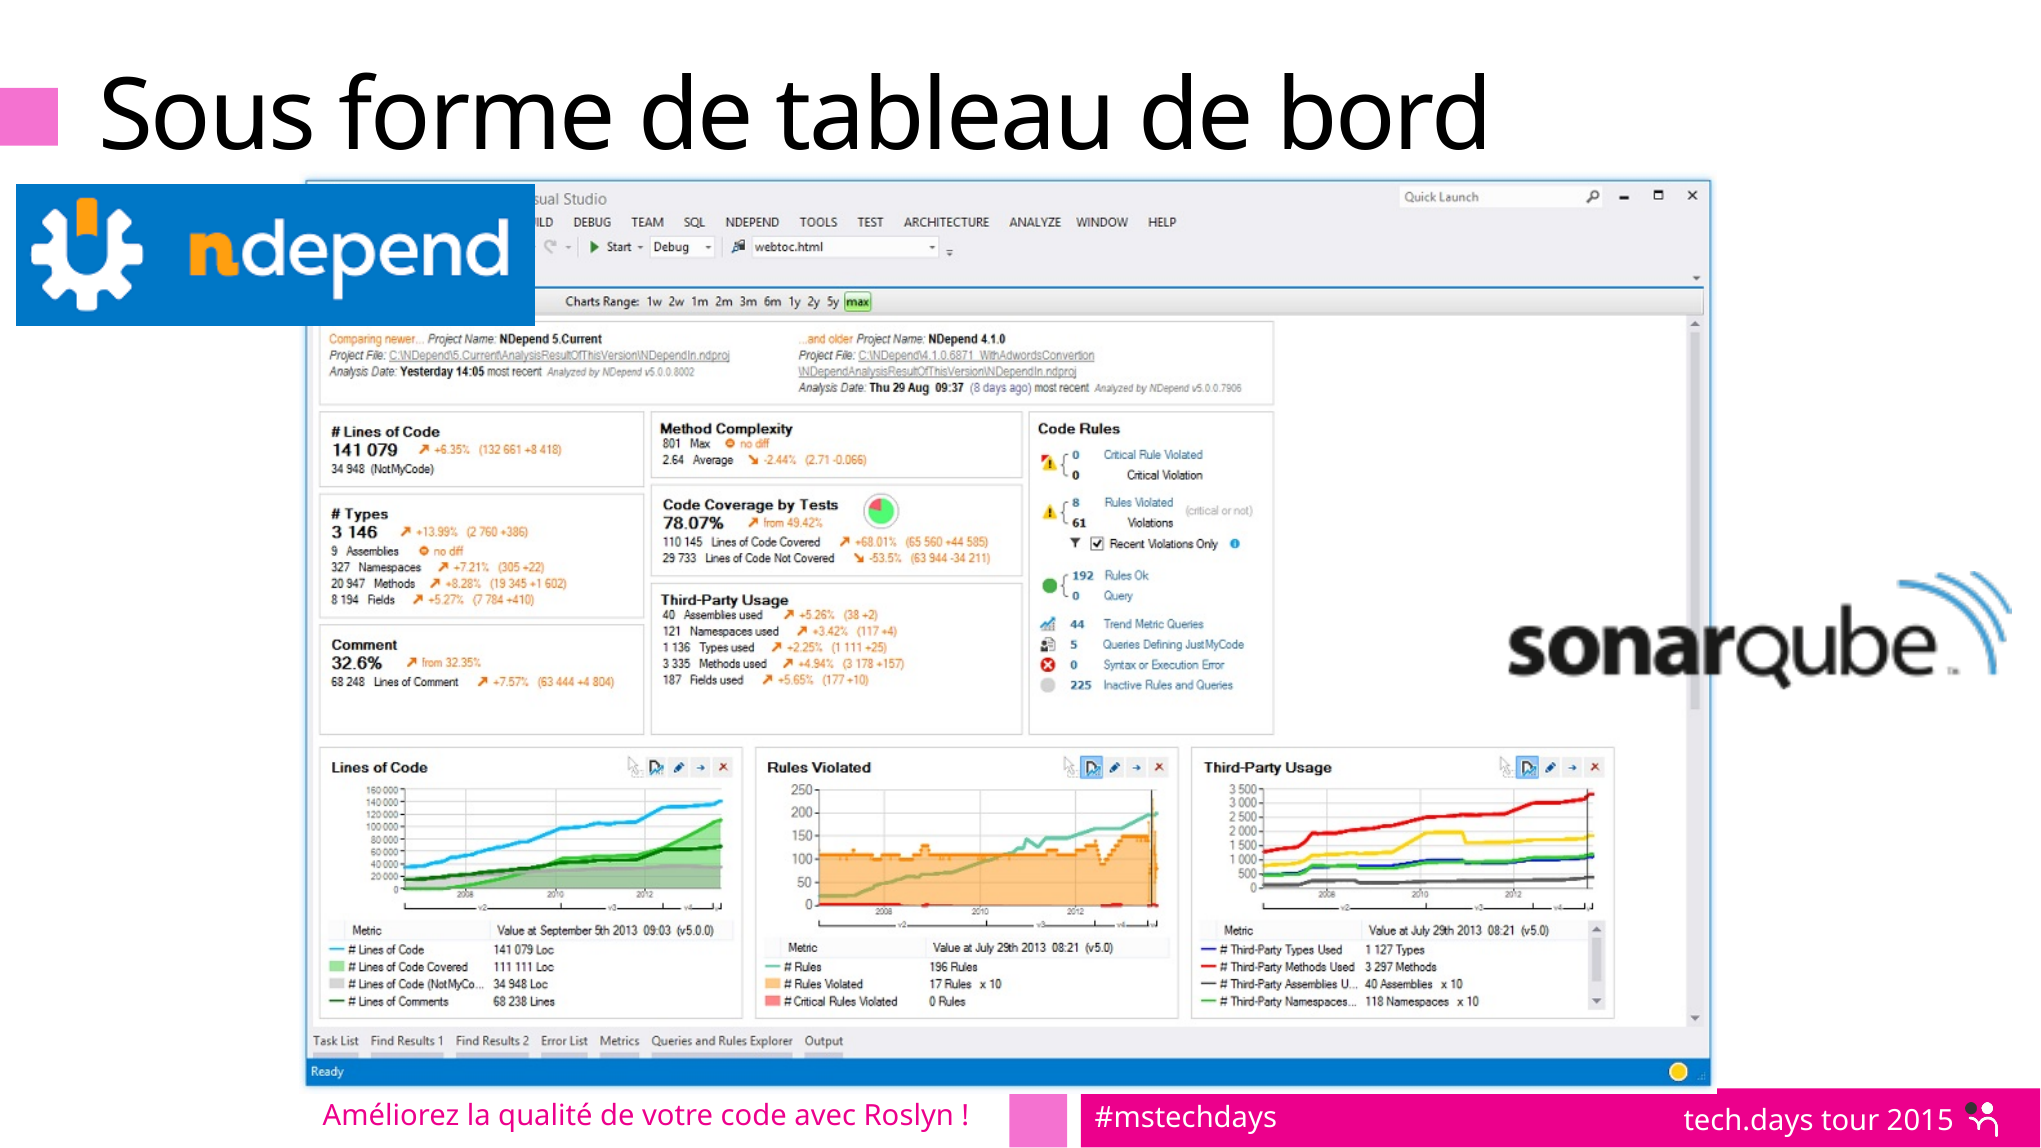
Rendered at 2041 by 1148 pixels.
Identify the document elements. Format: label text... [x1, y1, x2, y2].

picture [15, 170, 2012, 1094]
title Sous forme de tableau de bord [45, 48, 1996, 146]
picture [1965, 1102, 1998, 1137]
footer Améliorez la qualité de votre code avec Roslyn ! [45, 1084, 985, 1144]
